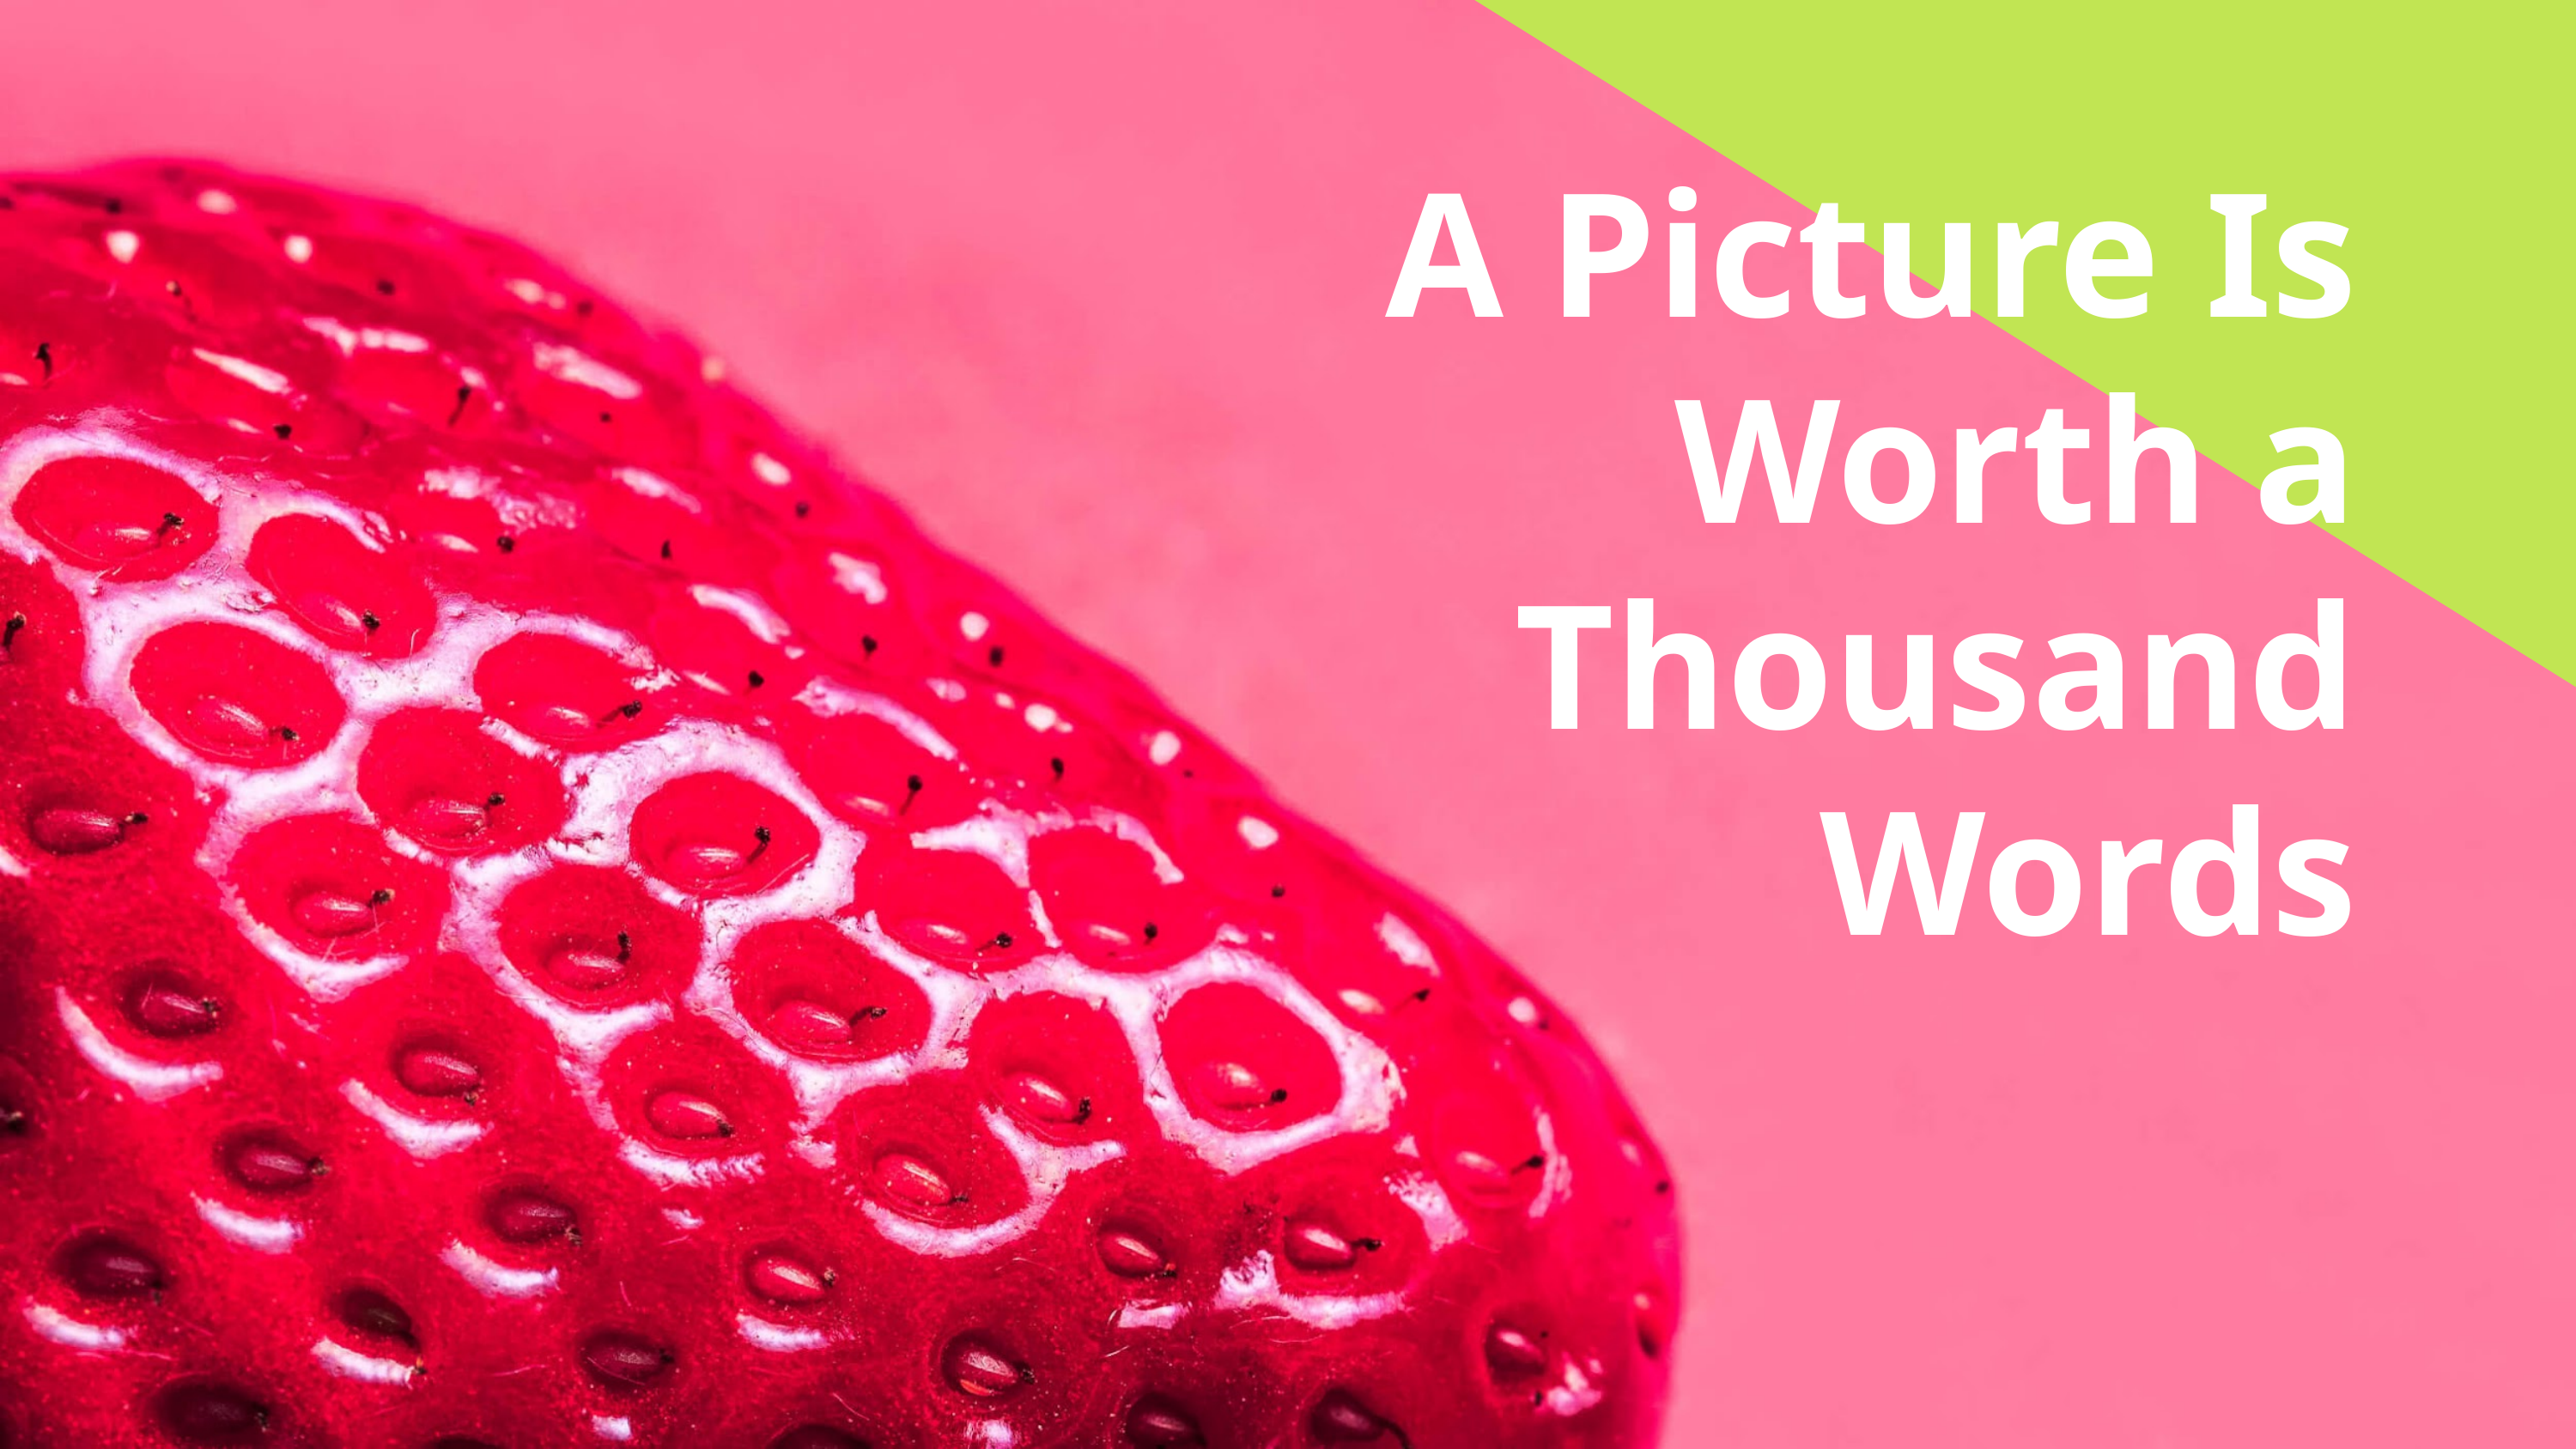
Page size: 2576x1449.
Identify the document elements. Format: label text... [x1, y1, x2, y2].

title A Picture Is Worth a Thousand Words [1062, 350, 2384, 996]
picture [0, 0, 2576, 1449]
text_box [1474, 0, 2576, 688]
